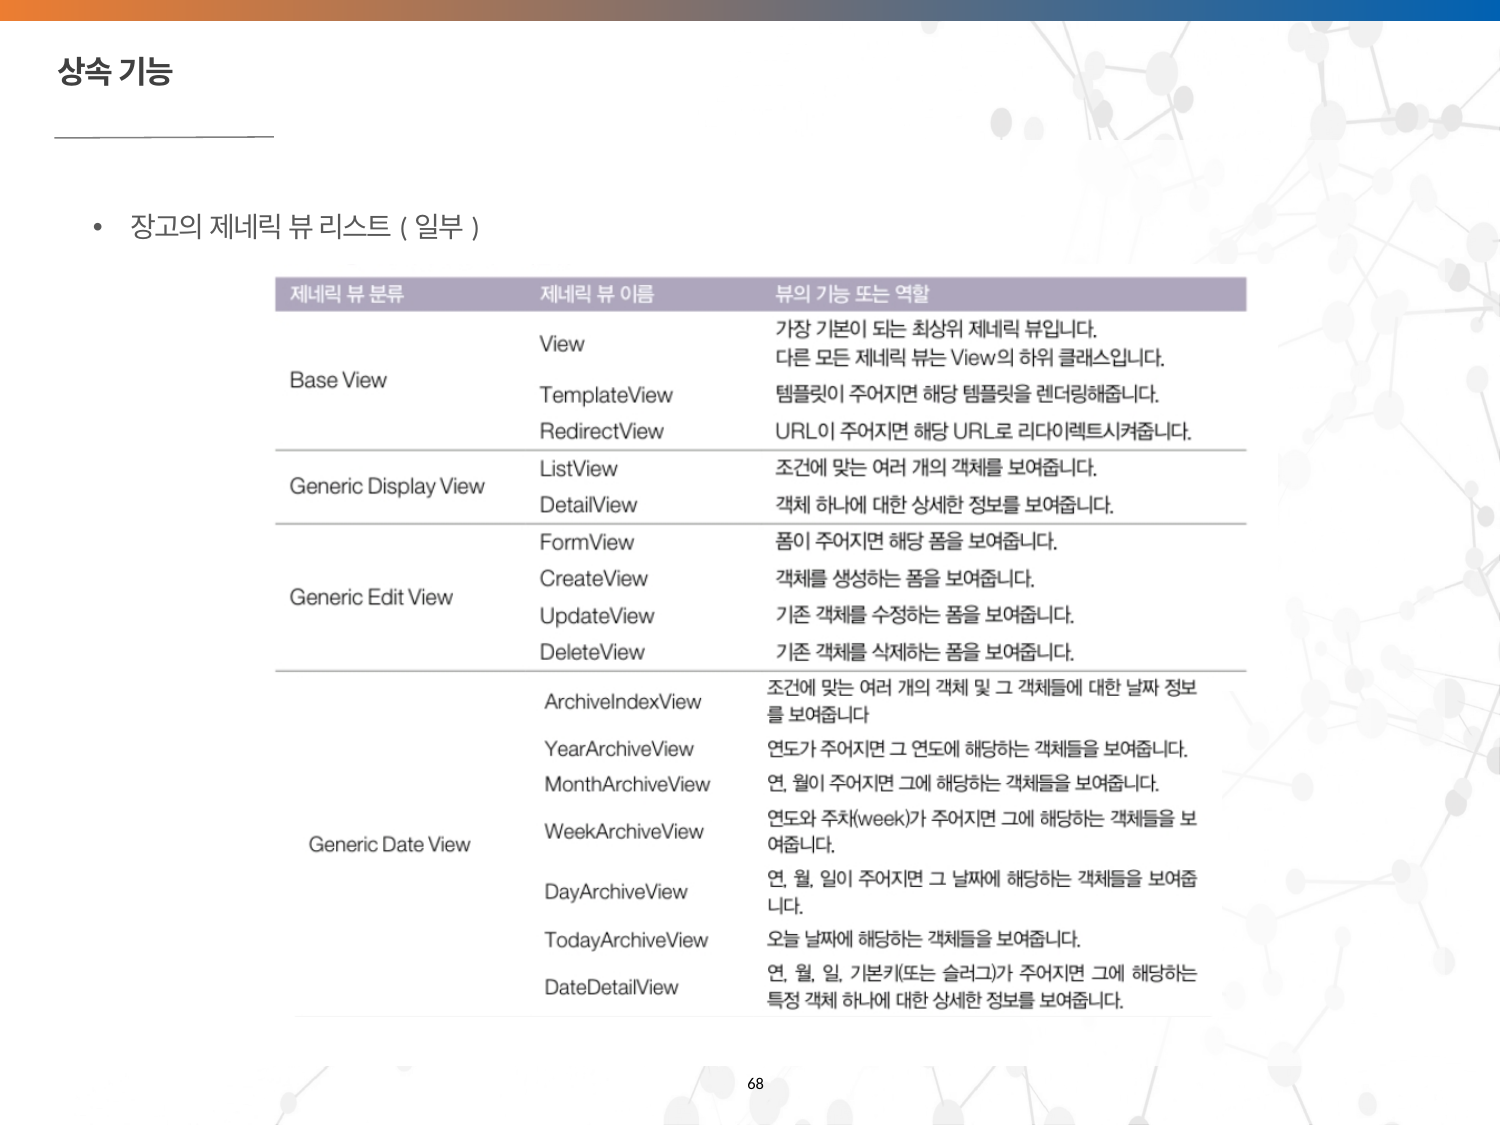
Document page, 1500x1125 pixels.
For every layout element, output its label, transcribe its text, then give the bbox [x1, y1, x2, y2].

list 장고의 제네릭 뷰 리스트(일부) [78, 193, 1433, 1035]
title 상속 기능 [42, 49, 872, 117]
slide_number 68 [586, 1065, 925, 1125]
picture [270, 264, 1278, 1017]
